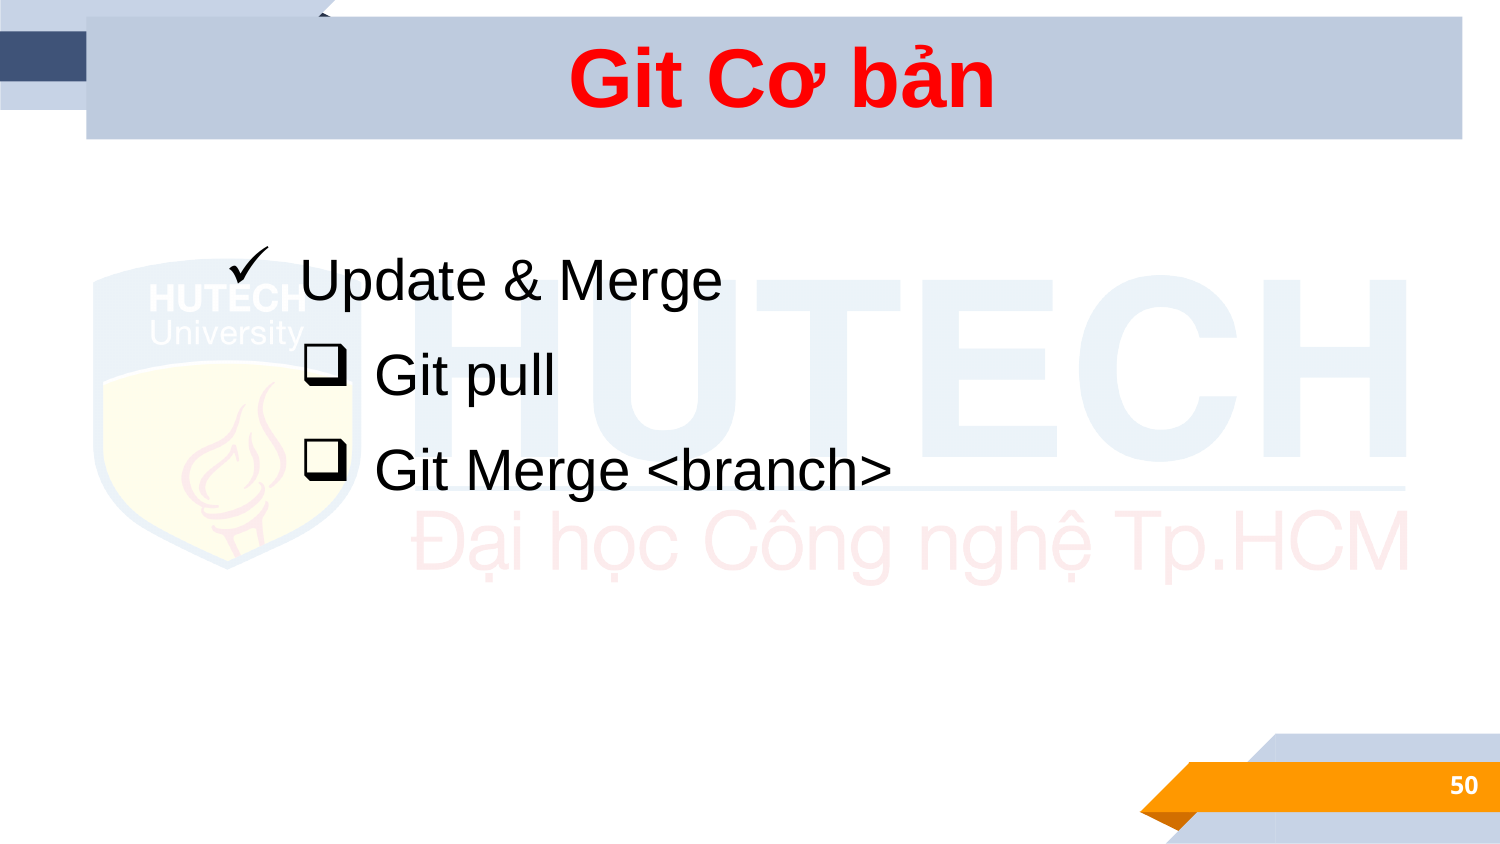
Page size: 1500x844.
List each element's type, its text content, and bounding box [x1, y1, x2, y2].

slide_number 50 [1249, 760, 1494, 813]
picture [0, 181, 1500, 663]
text_box Update & Merge Git pull Git Merge <branch> [134, 234, 1500, 605]
text_box Git Cơ bản [86, 16, 1463, 140]
